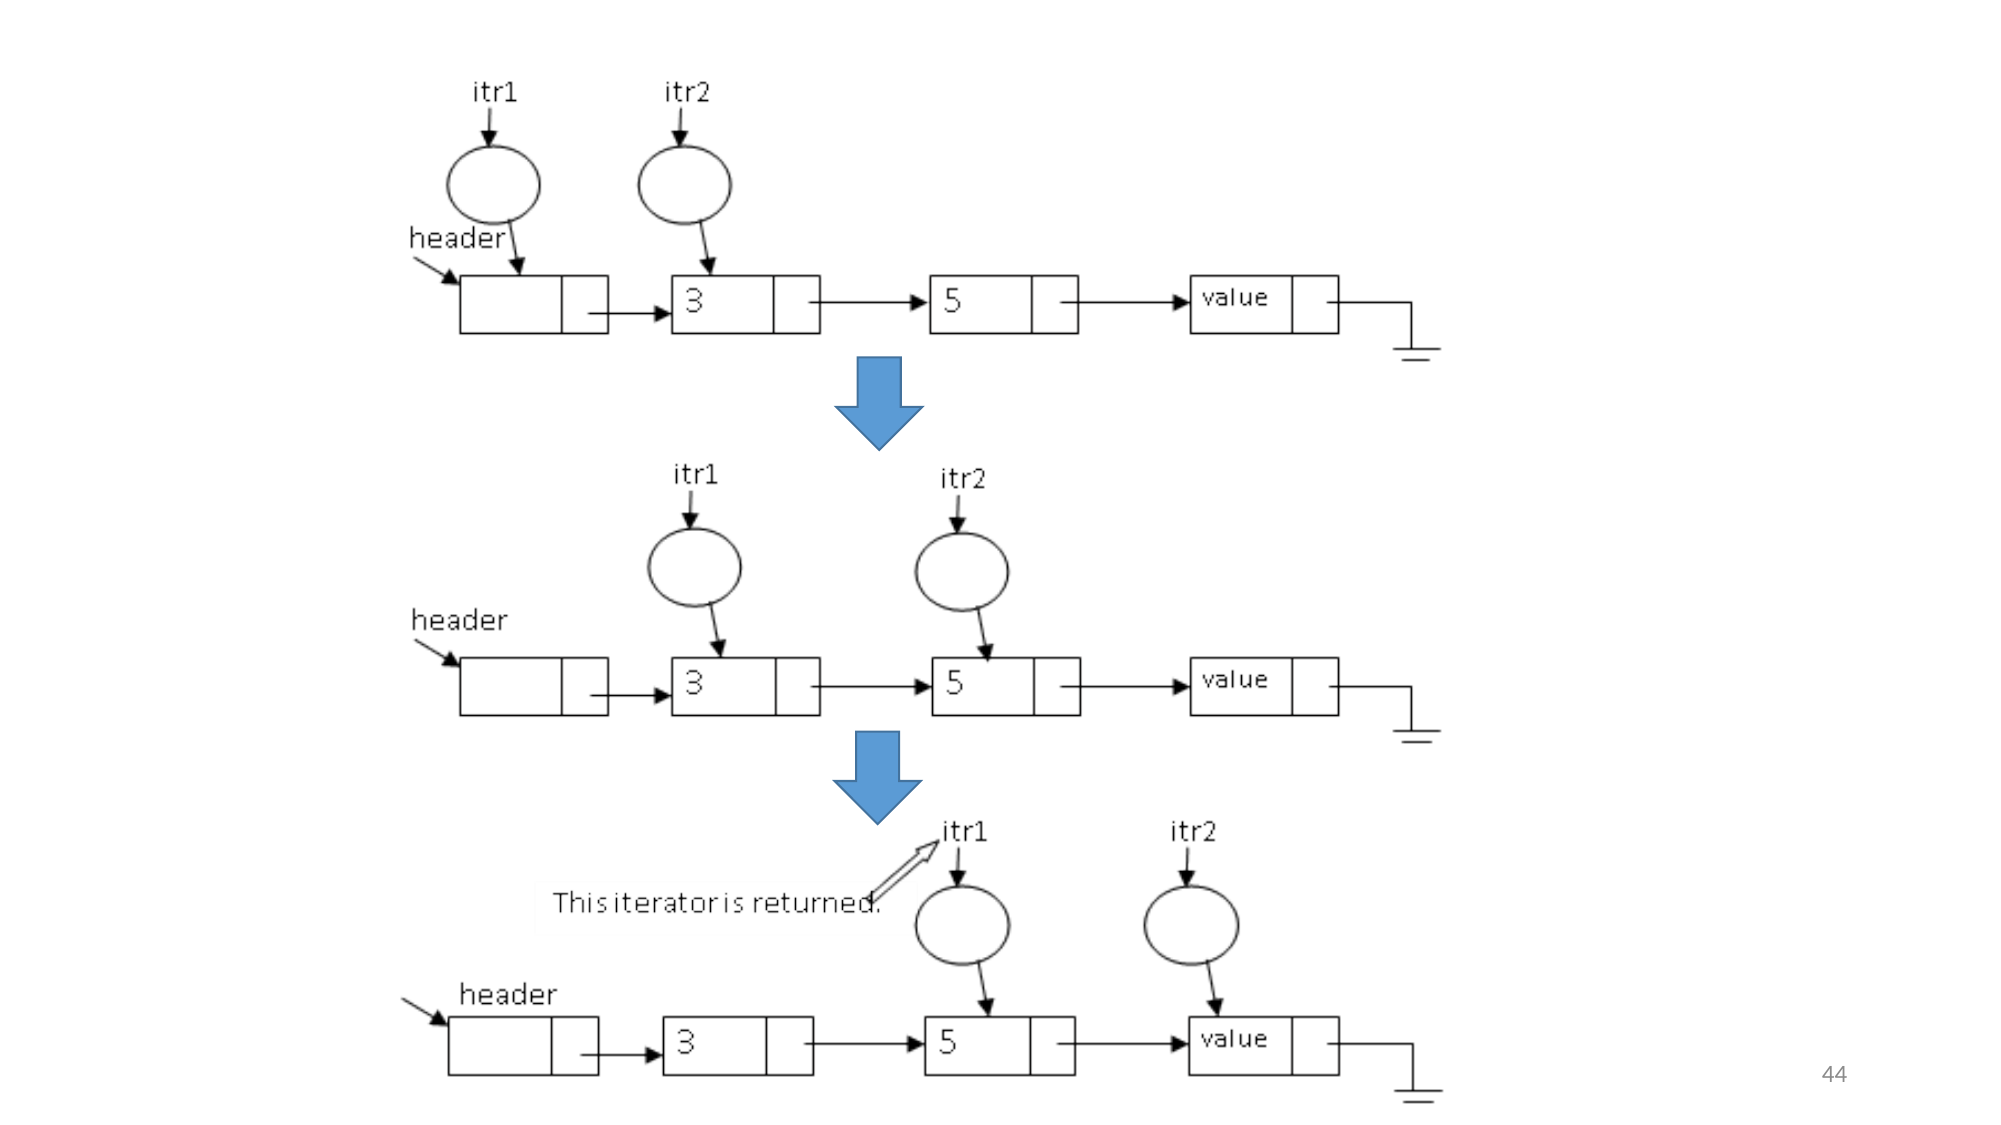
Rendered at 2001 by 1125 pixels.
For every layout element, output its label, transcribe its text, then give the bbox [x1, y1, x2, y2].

slide_number 44 [1445, 1042, 1863, 1103]
picture [397, 69, 1444, 364]
text_box [832, 746, 924, 806]
picture [397, 449, 1444, 746]
picture [399, 806, 1446, 1106]
text_box [833, 364, 925, 449]
